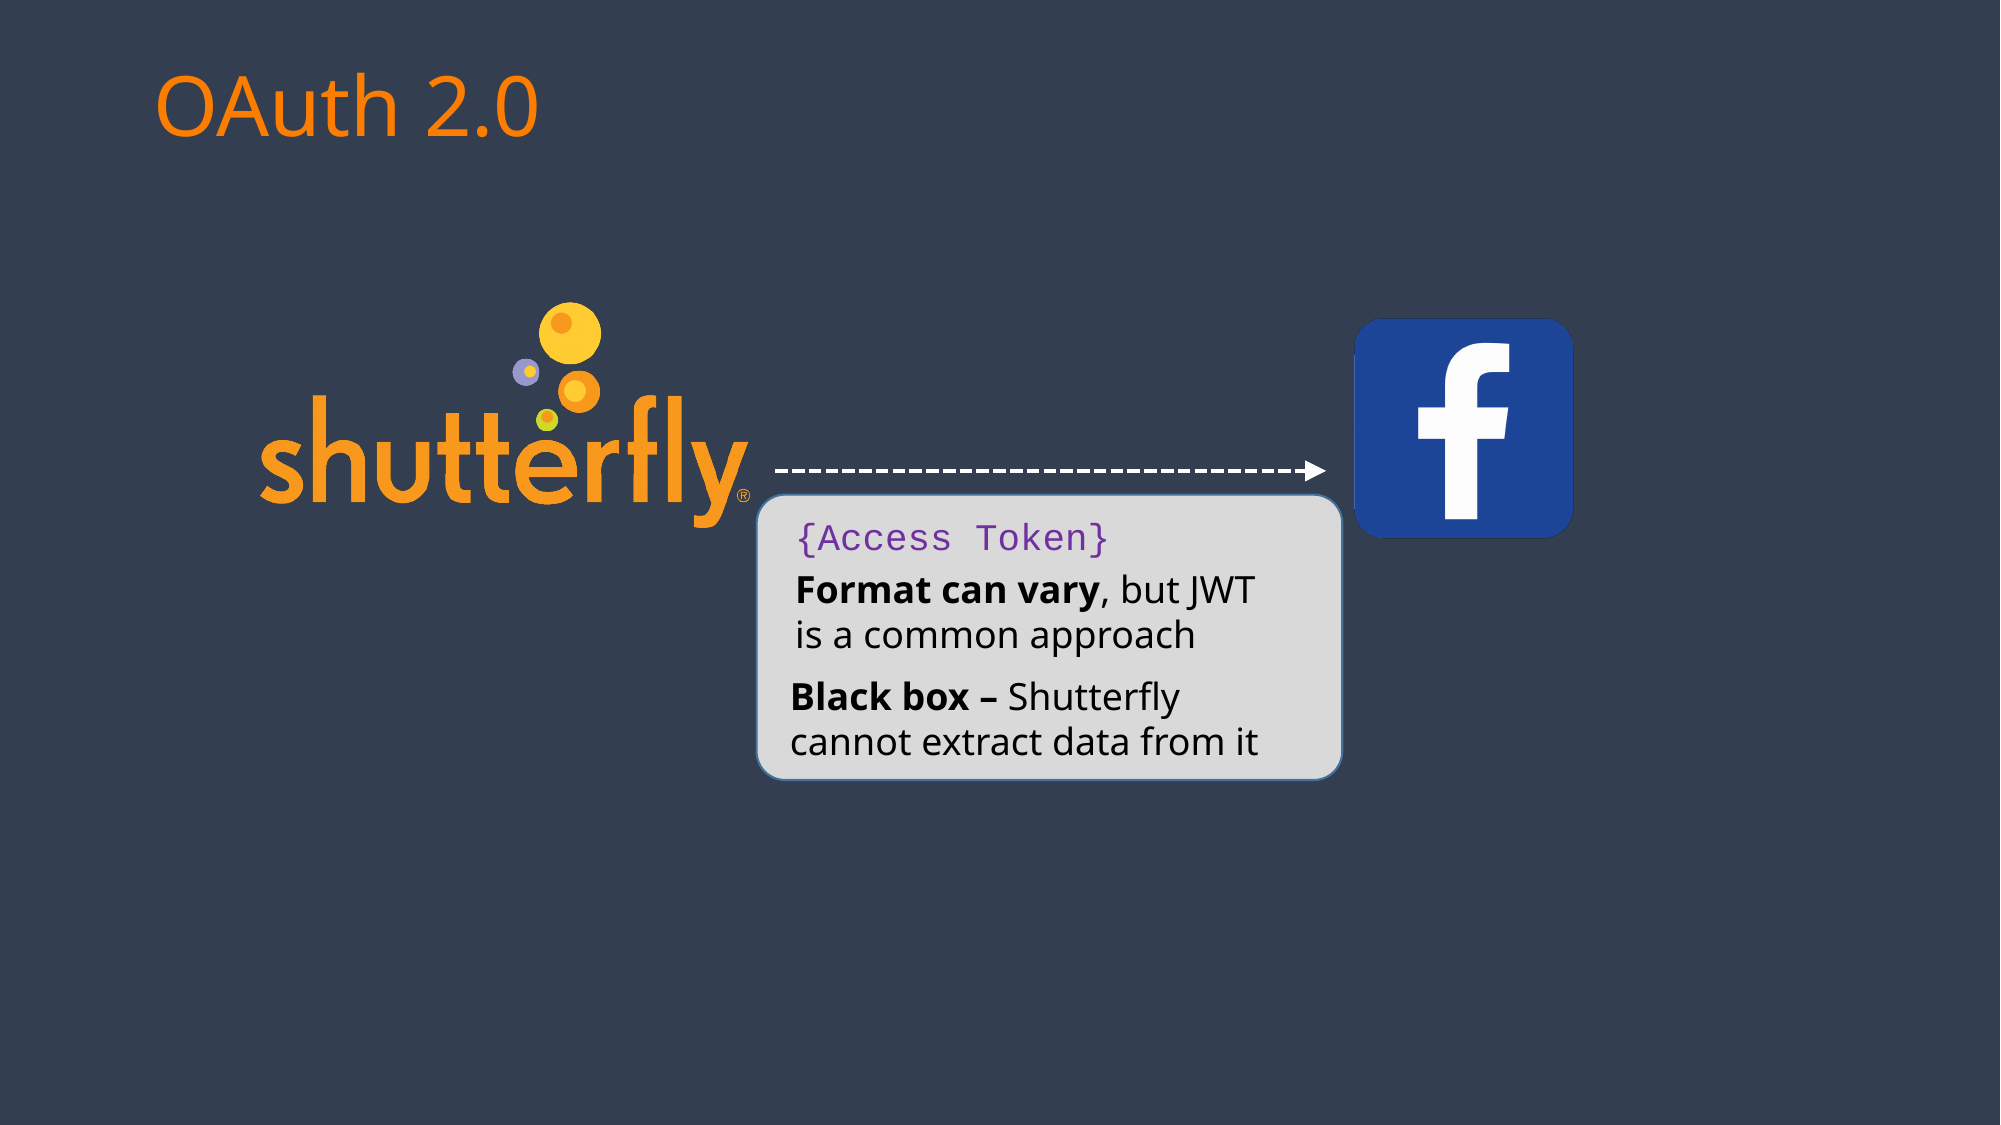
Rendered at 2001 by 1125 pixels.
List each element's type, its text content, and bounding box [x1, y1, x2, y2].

text_box [755, 493, 1344, 782]
text_box Black box – Shutterfly cannot extract data from it [775, 665, 1300, 771]
text_box {Access Token} [780, 505, 1135, 559]
picture [260, 298, 750, 528]
text_box OAuth 2.0 [138, 45, 1186, 161]
picture [1349, 317, 1578, 539]
text_box [0, 0, 2000, 160]
text_box Format can vary, but JWT is a common approach [780, 559, 1305, 664]
